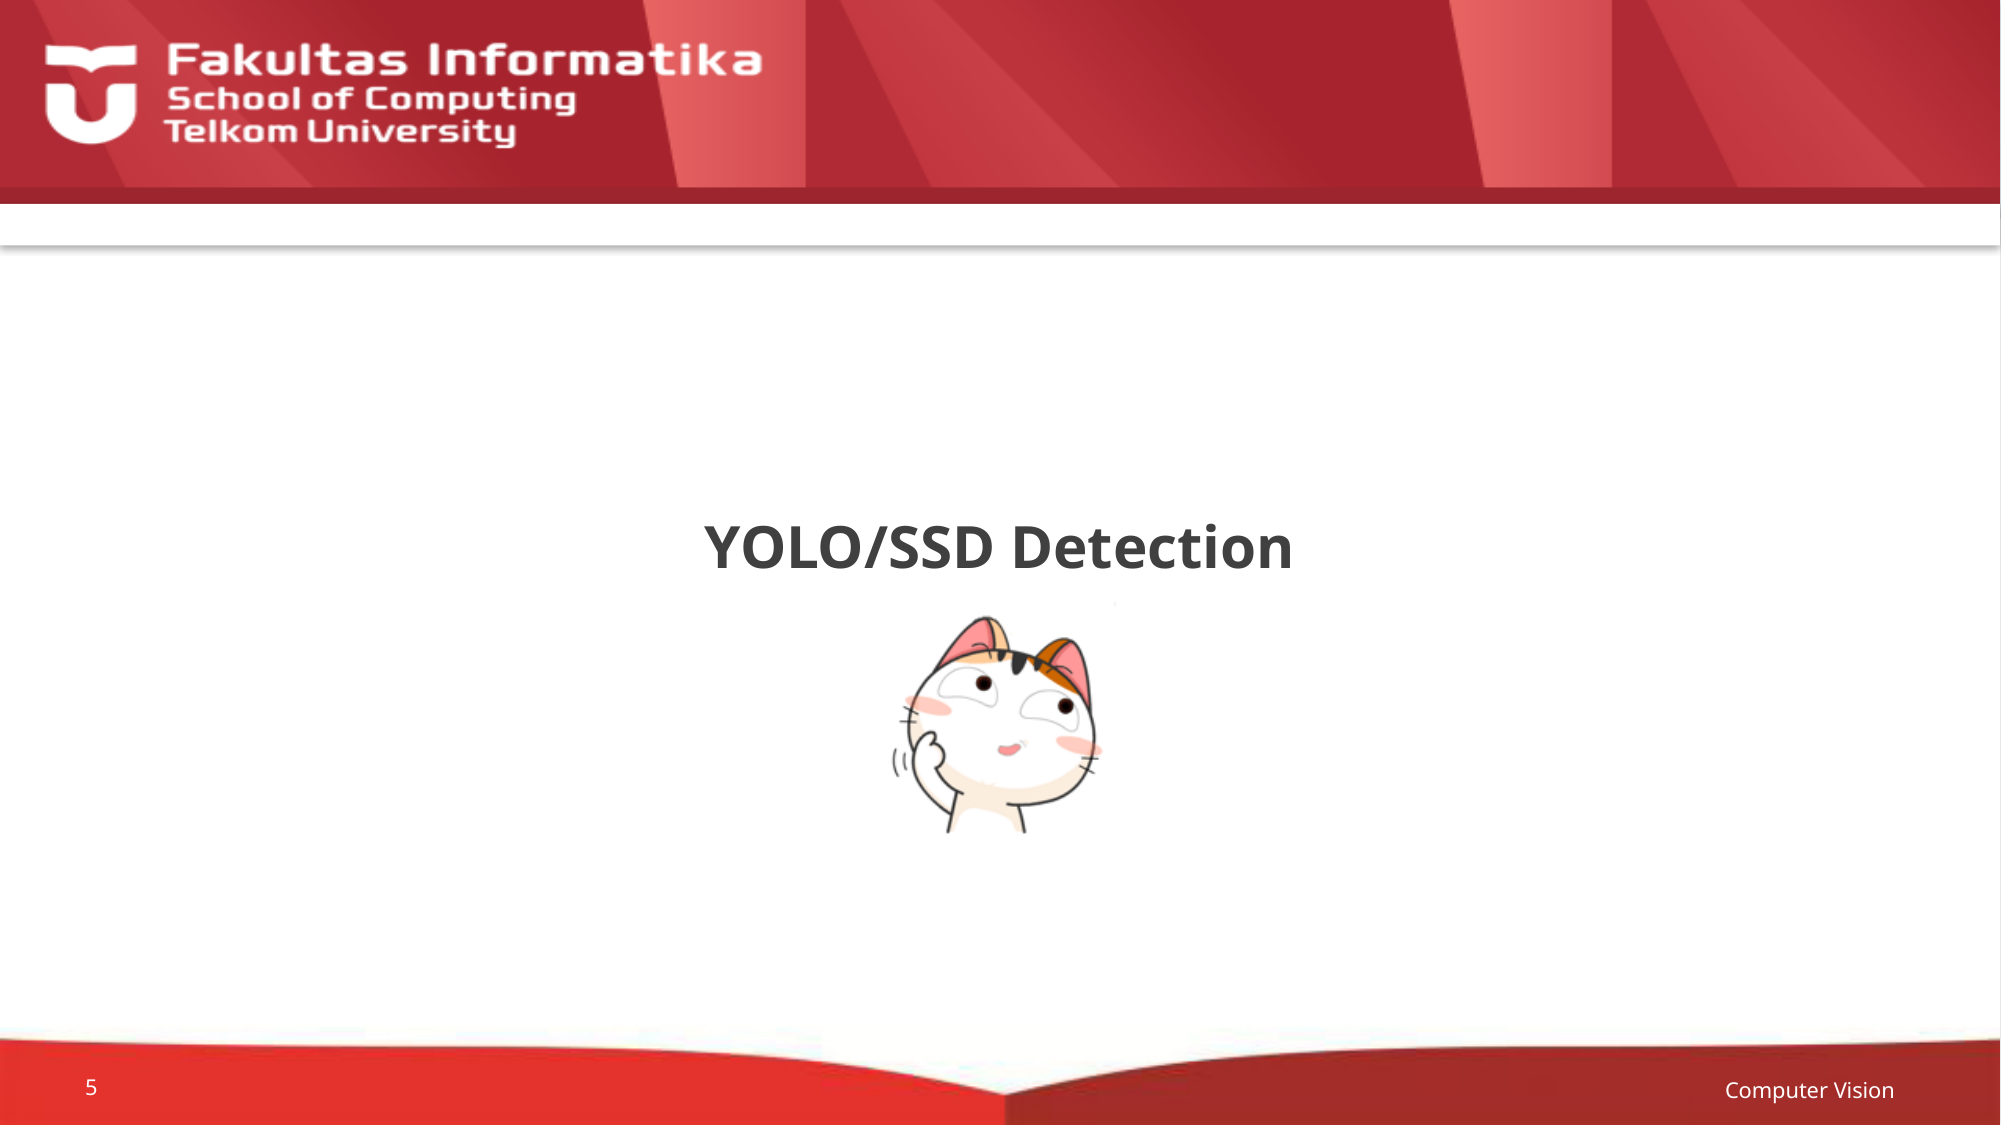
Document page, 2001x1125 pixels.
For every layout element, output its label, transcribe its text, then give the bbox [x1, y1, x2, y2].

slide_number 5 [85, 1058, 164, 1119]
picture [884, 597, 1116, 844]
list Computer Vision [1185, 1058, 1911, 1119]
title YOLO/SSD Detection [317, 492, 1683, 598]
picture [0, 0, 2001, 1125]
